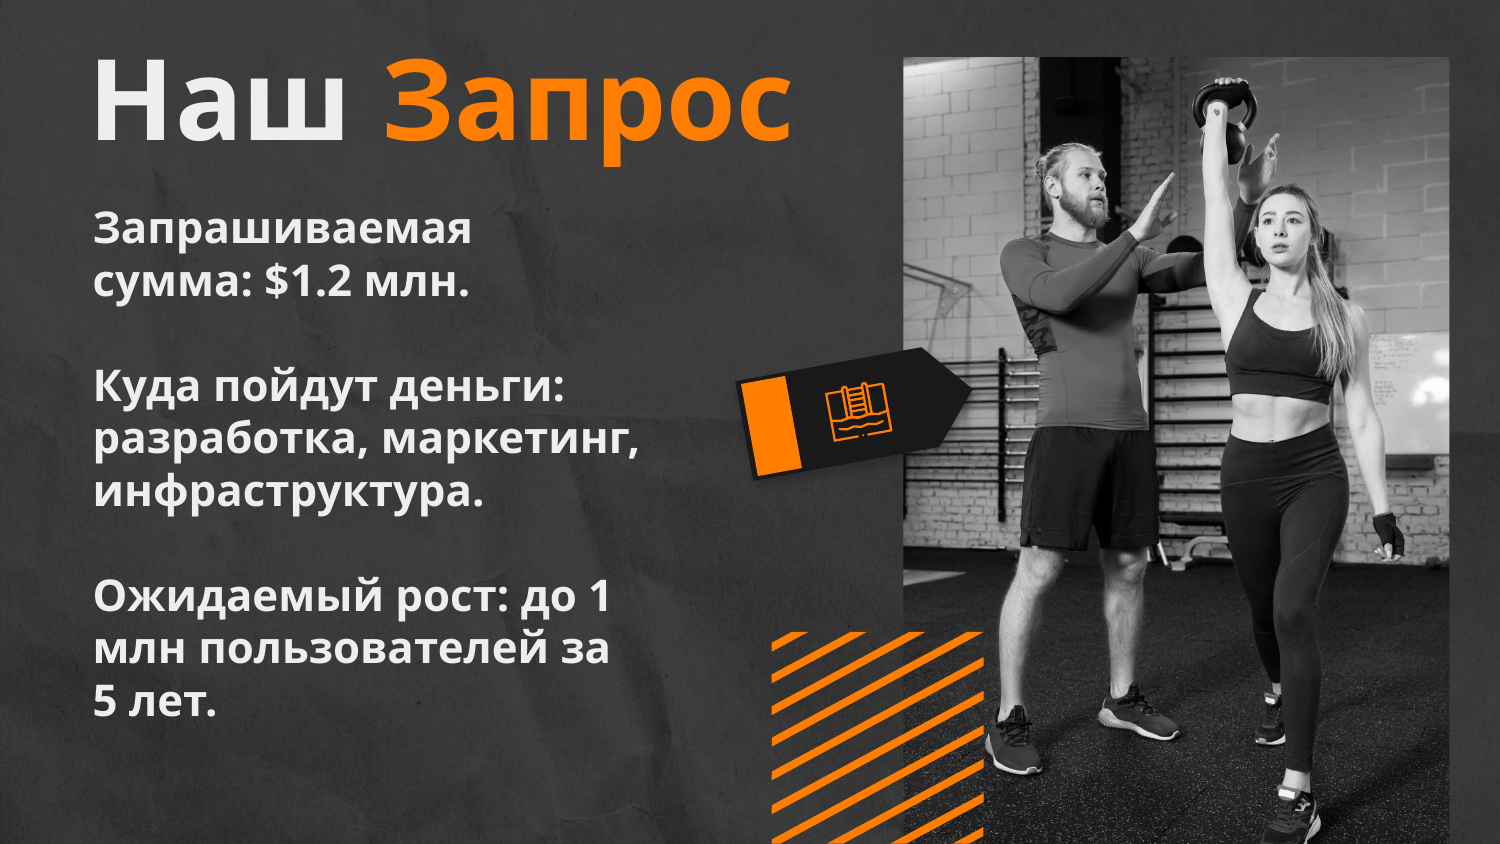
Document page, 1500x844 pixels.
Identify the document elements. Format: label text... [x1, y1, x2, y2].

text_box [771, 703, 898, 781]
text_box [771, 631, 867, 684]
text_box Наш Запрос [73, 12, 825, 162]
picture [903, 57, 1450, 844]
text_box [771, 637, 898, 716]
text_box [771, 669, 898, 747]
text_box [771, 737, 898, 815]
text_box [742, 359, 975, 462]
text_box [771, 771, 898, 844]
subtitle Запрашиваемая сумма: $1.2 млн. Куда пойдут деньги: разработка, маркетинг, инфраструктура. Ожидаемый рост: до 1 млн пользователей за 5 лет. [77, 185, 659, 798]
